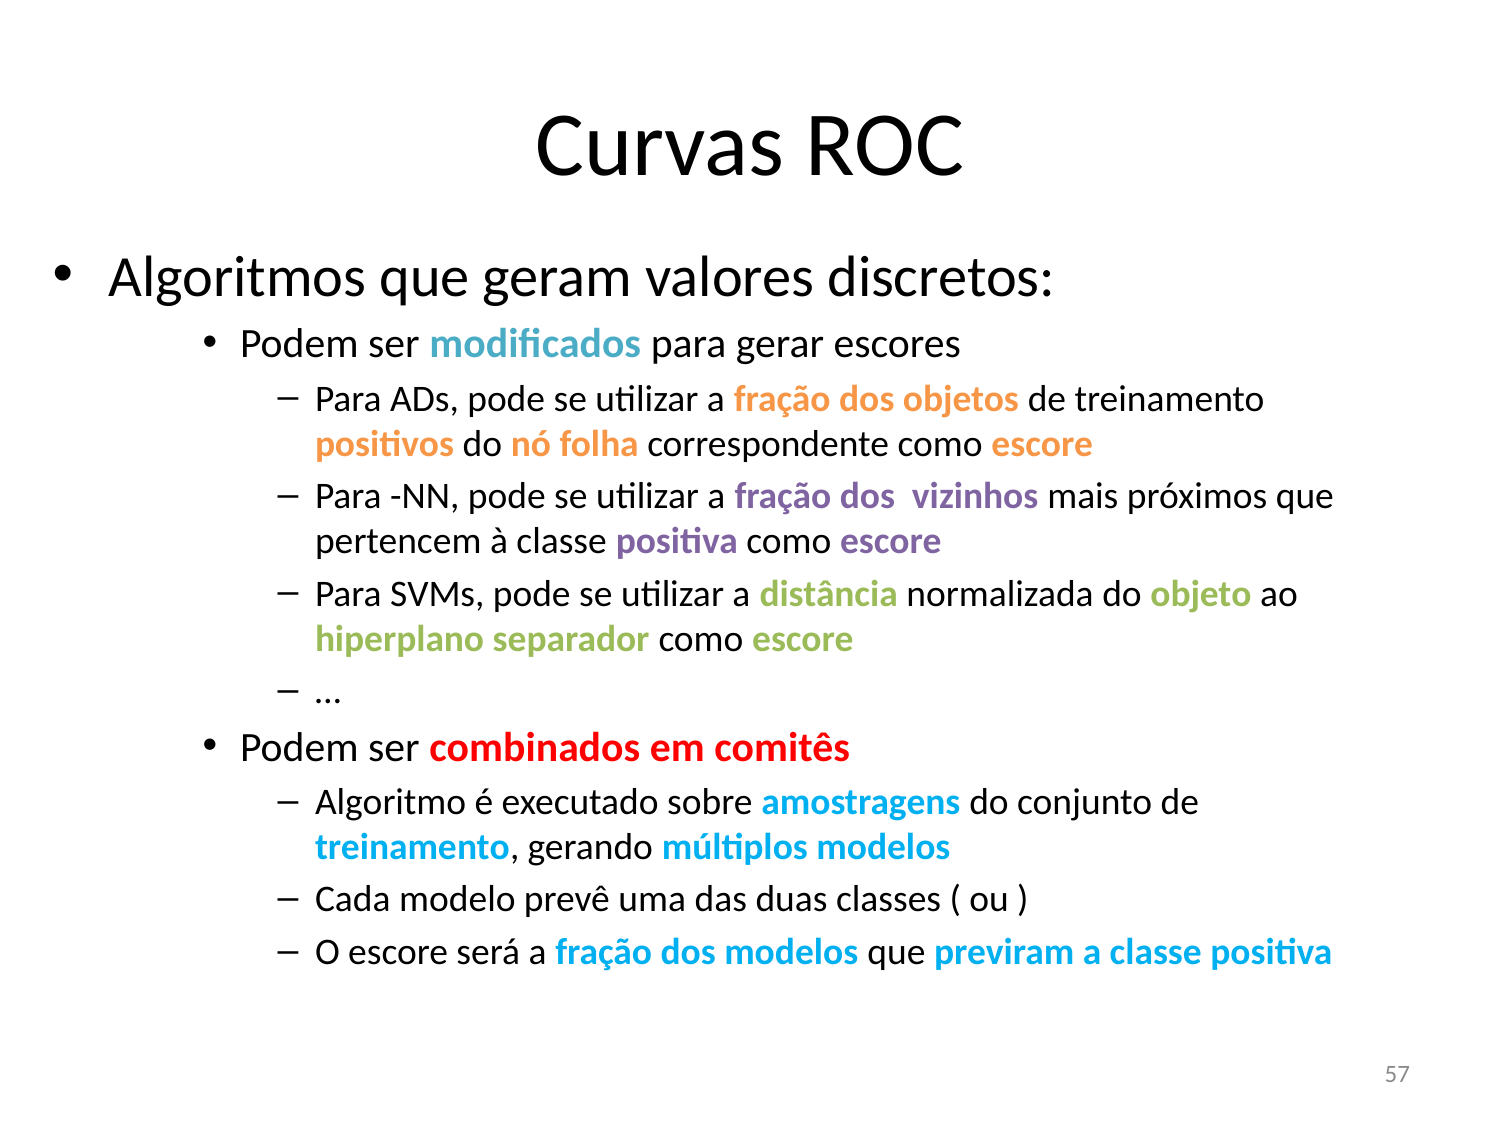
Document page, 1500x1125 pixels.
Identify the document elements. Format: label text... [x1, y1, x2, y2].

title Curvas ROC [75, 45, 1425, 233]
slide_number 57 [1074, 1042, 1425, 1103]
